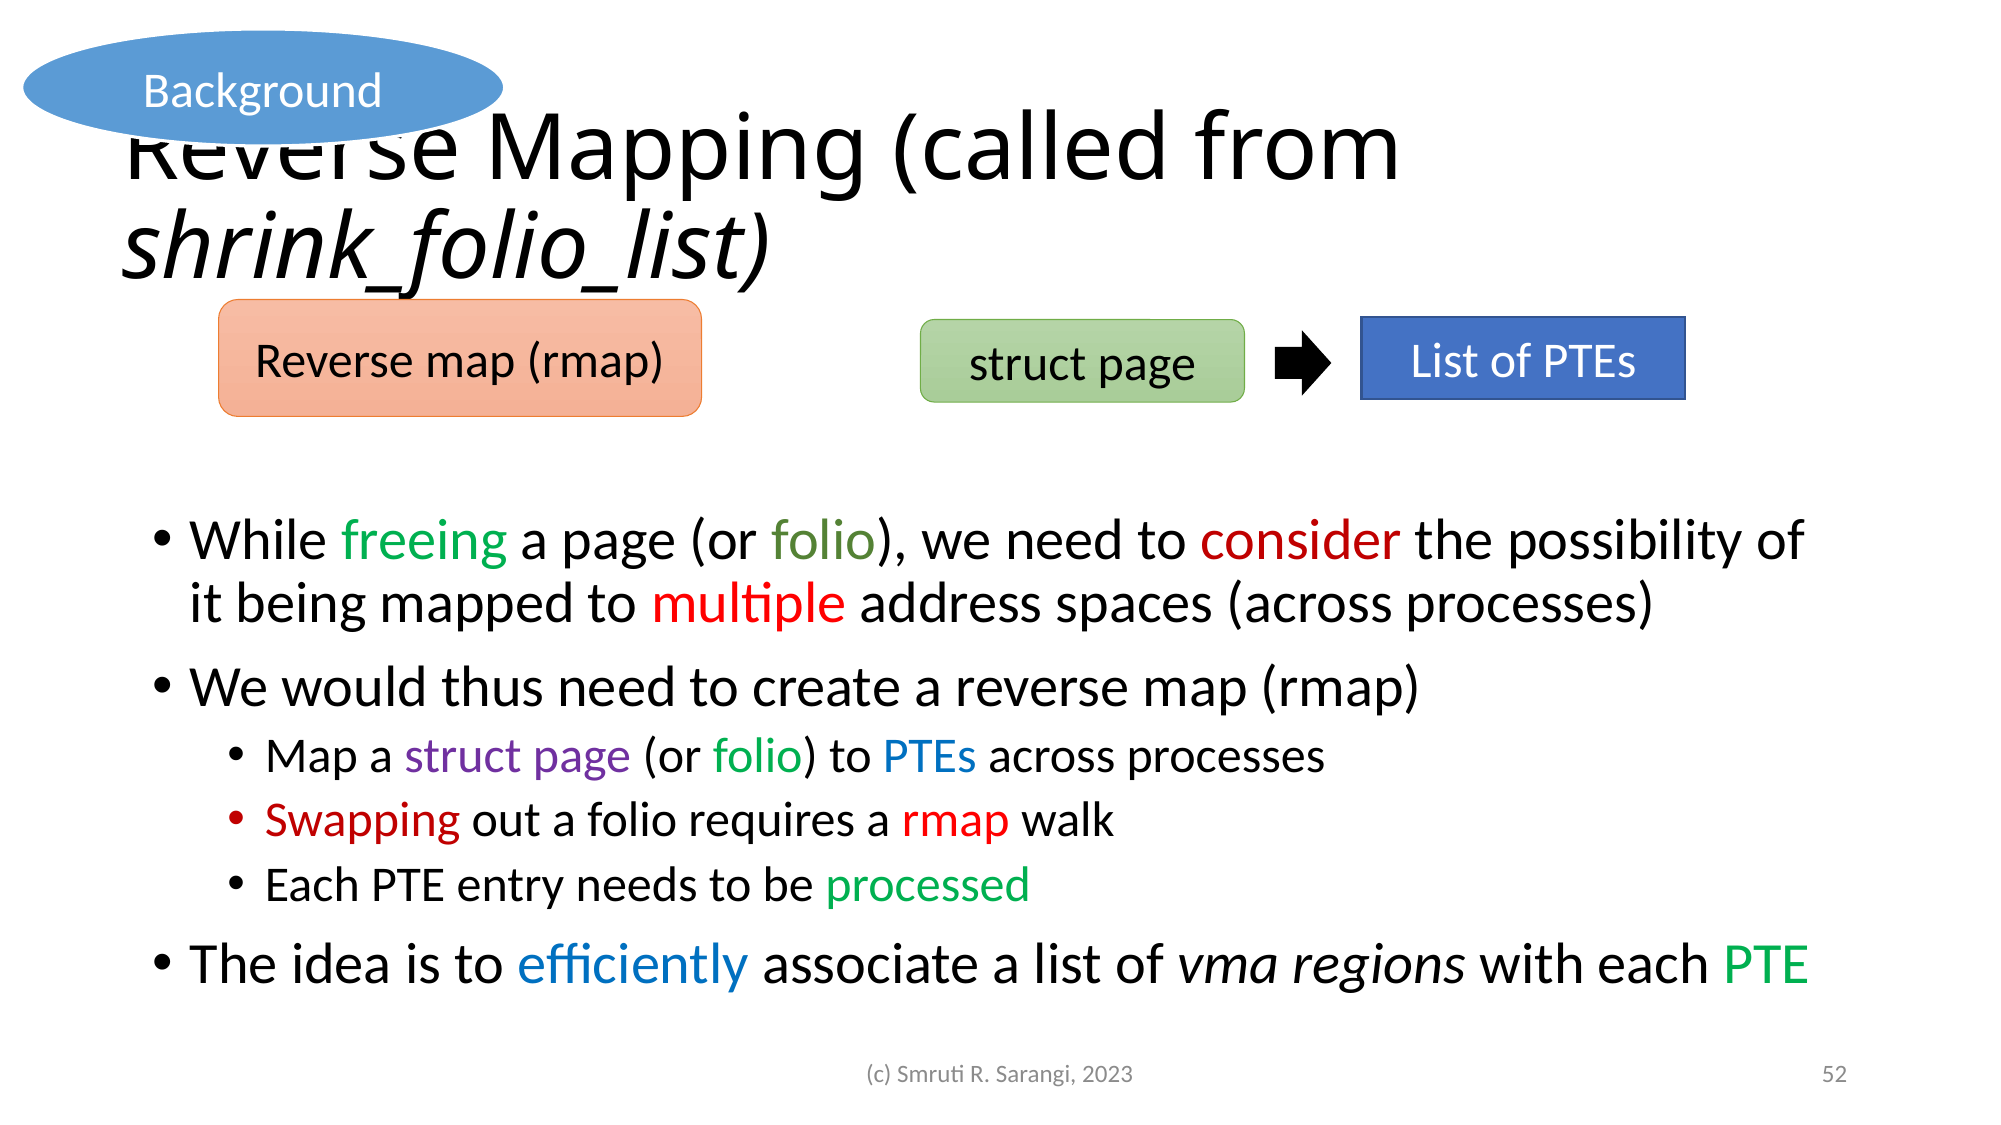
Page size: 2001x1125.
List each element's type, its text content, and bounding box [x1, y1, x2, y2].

list While freeing a page (or folio), we need to consider the possibility of it being mapped to multiple address spaces (across processes) We would thus need to create a reverse map (rmap) Map a struct page (or folio) to PTEs across processes Swapping out a folio requires a rmap walk Each PTE entry needs to be processed The idea is to efficiently associate a list of vma regions with each PTE [137, 501, 1863, 1014]
text_box Background [20, 27, 507, 148]
text_box List of PTEs [1360, 316, 1686, 400]
text_box struct page [919, 318, 1246, 403]
title Reverse Mapping (called from shrink_folio_list) [107, 90, 1893, 308]
footer (c) Smruti R. Sarangi, 2023 [662, 1042, 1338, 1103]
text_box [1274, 330, 1332, 396]
slide_number 52 [1412, 1042, 1863, 1103]
text_box Reverse map (rmap) [218, 298, 703, 417]
